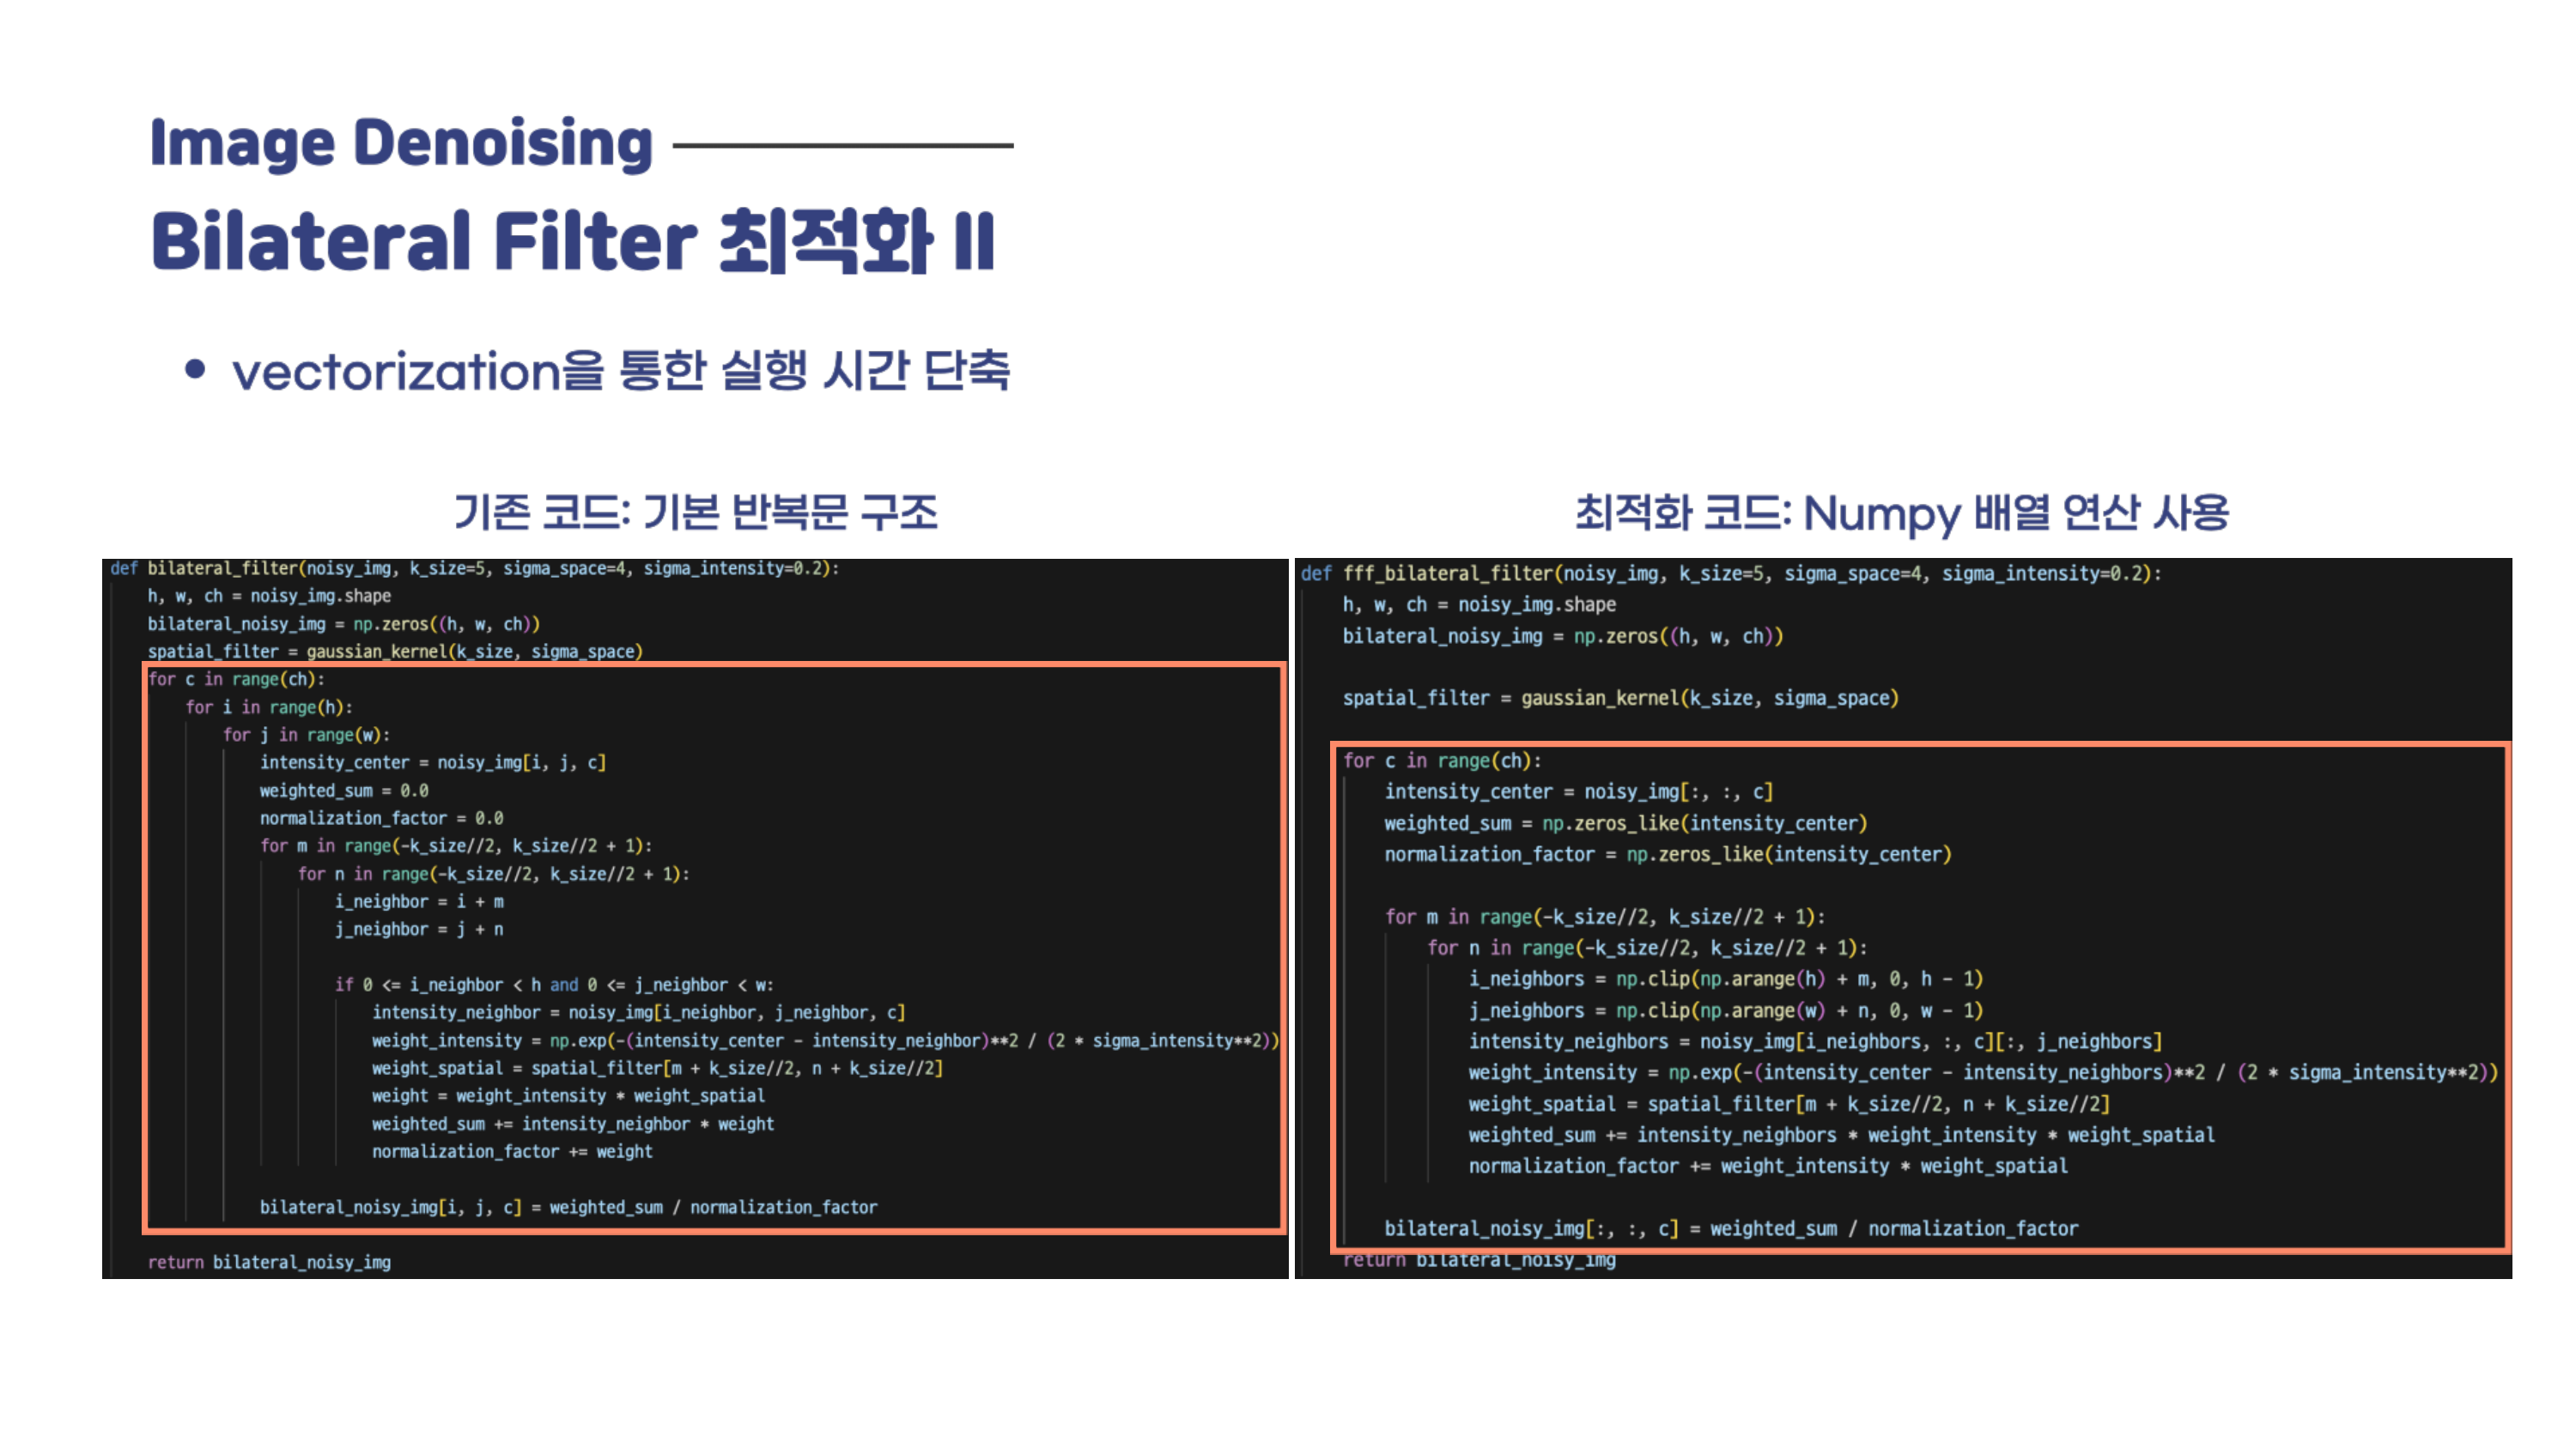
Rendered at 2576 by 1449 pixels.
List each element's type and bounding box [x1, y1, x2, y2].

picture [125, 75, 1070, 447]
text_box [102, 559, 1289, 1279]
text_box [671, 142, 1014, 149]
picture [0, 463, 1212, 579]
picture [1271, 463, 2419, 585]
text_box [1330, 741, 2512, 1255]
text_box [1295, 557, 2512, 1279]
text_box [141, 660, 1288, 1235]
